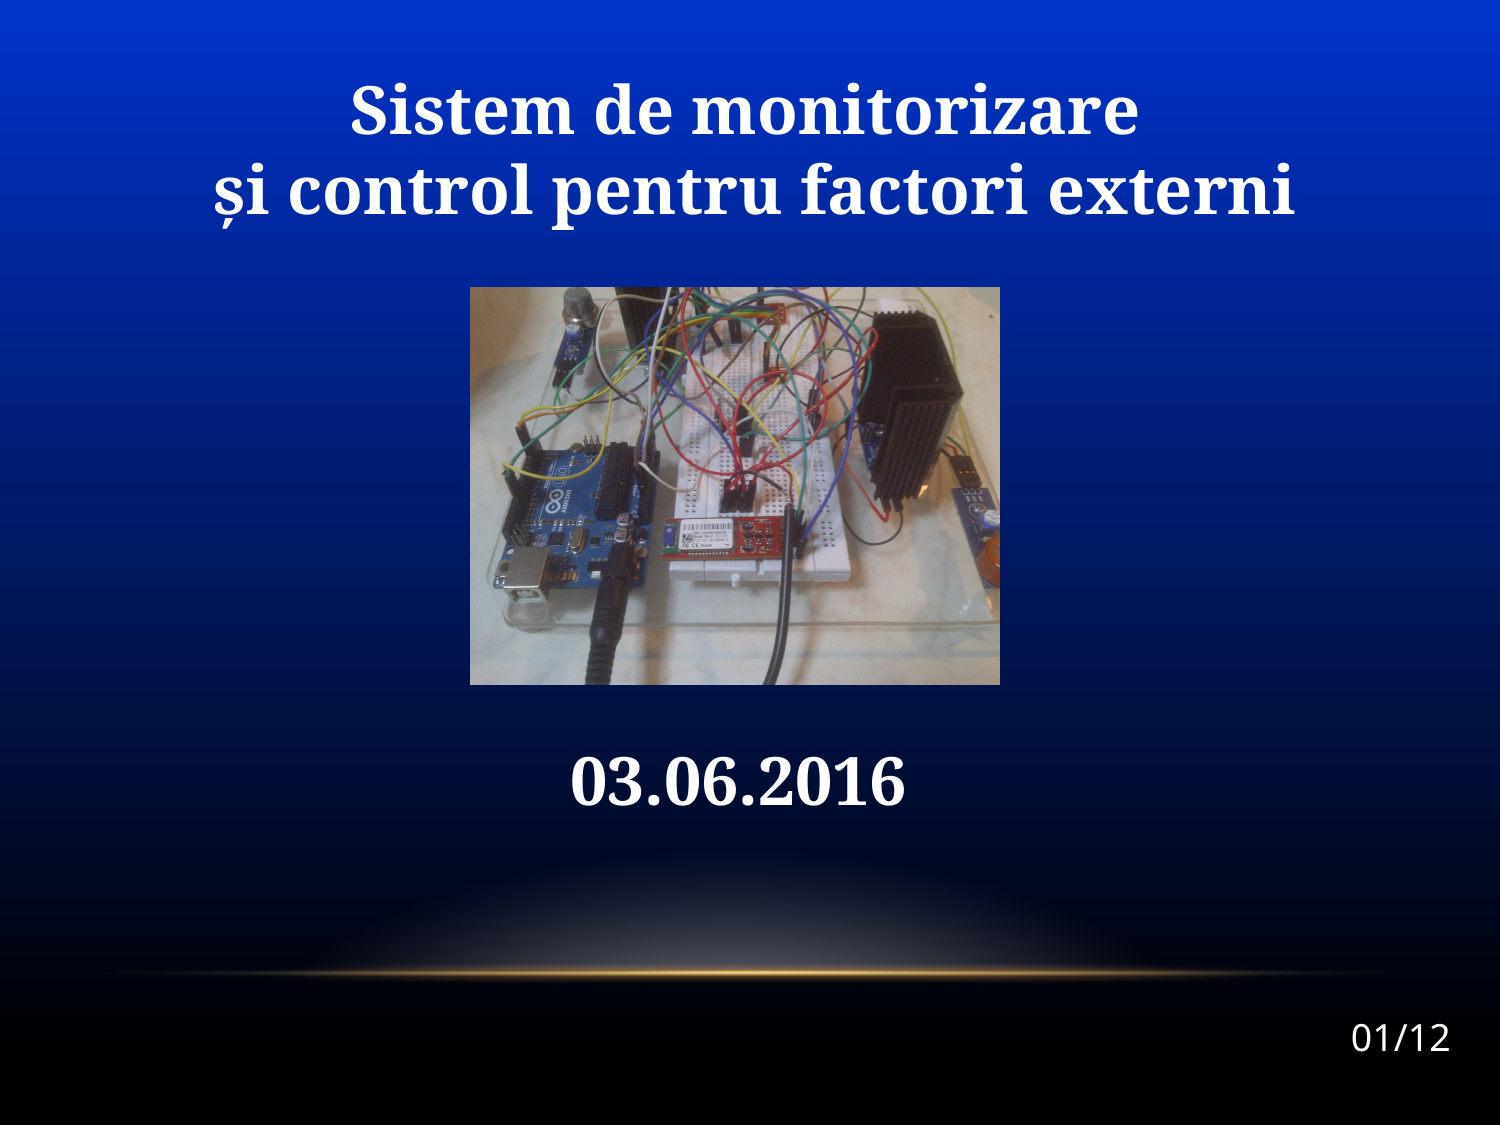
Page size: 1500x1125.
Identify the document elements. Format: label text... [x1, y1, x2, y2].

text_box 01/12 [1336, 1006, 1466, 1067]
picture [0, 0, 1500, 1125]
text_box 03.06.2016 [555, 731, 922, 887]
text_box Sistem de monitorizare și control pentru factori externi [198, 60, 1311, 236]
